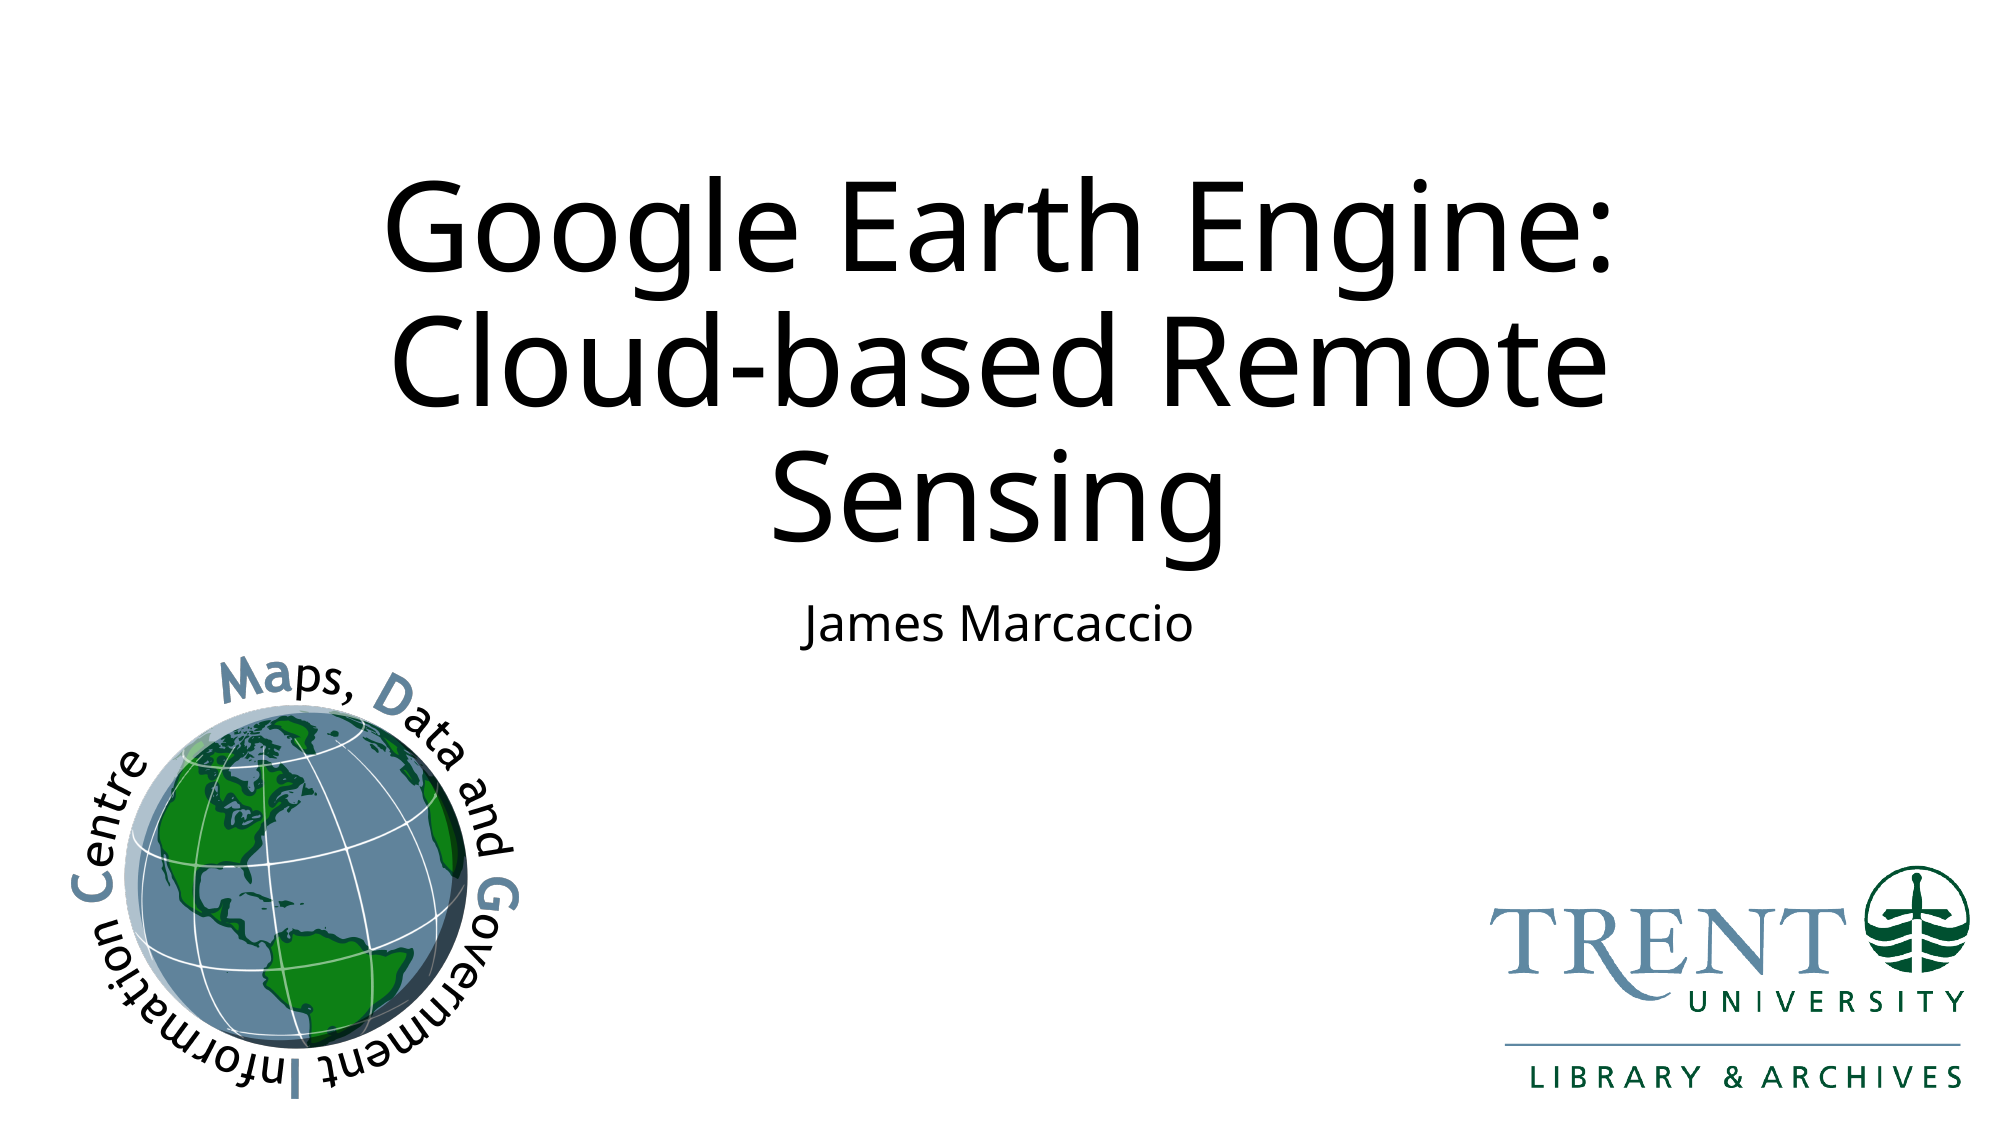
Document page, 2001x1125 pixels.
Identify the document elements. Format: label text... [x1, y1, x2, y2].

picture [1440, 818, 2000, 1125]
title Google Earth Engine: Cloud-based Remote Sensing [249, 184, 1750, 576]
picture [70, 655, 520, 1100]
subtitle James Marcaccio [249, 590, 1750, 863]
